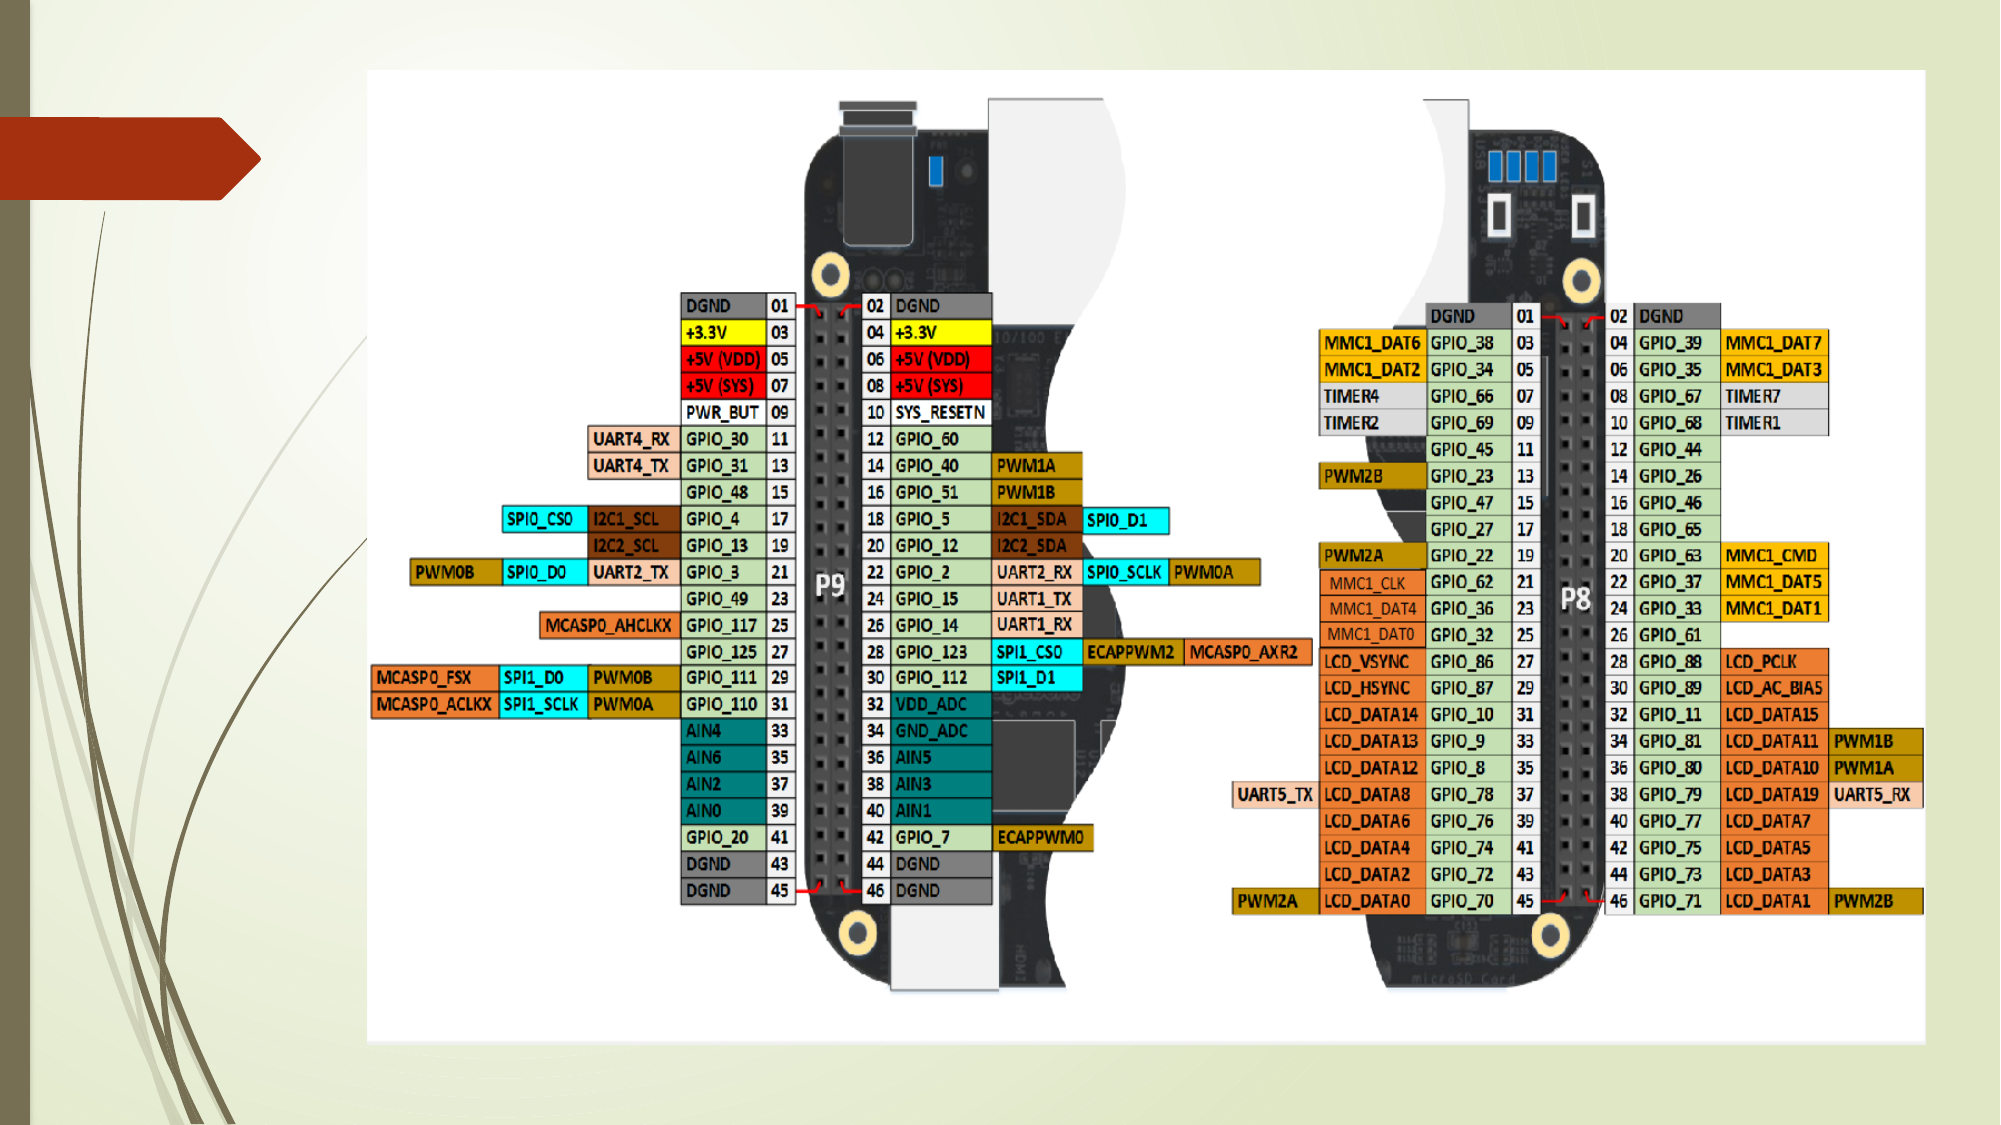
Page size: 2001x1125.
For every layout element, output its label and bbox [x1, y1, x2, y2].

list [367, 70, 1926, 1046]
